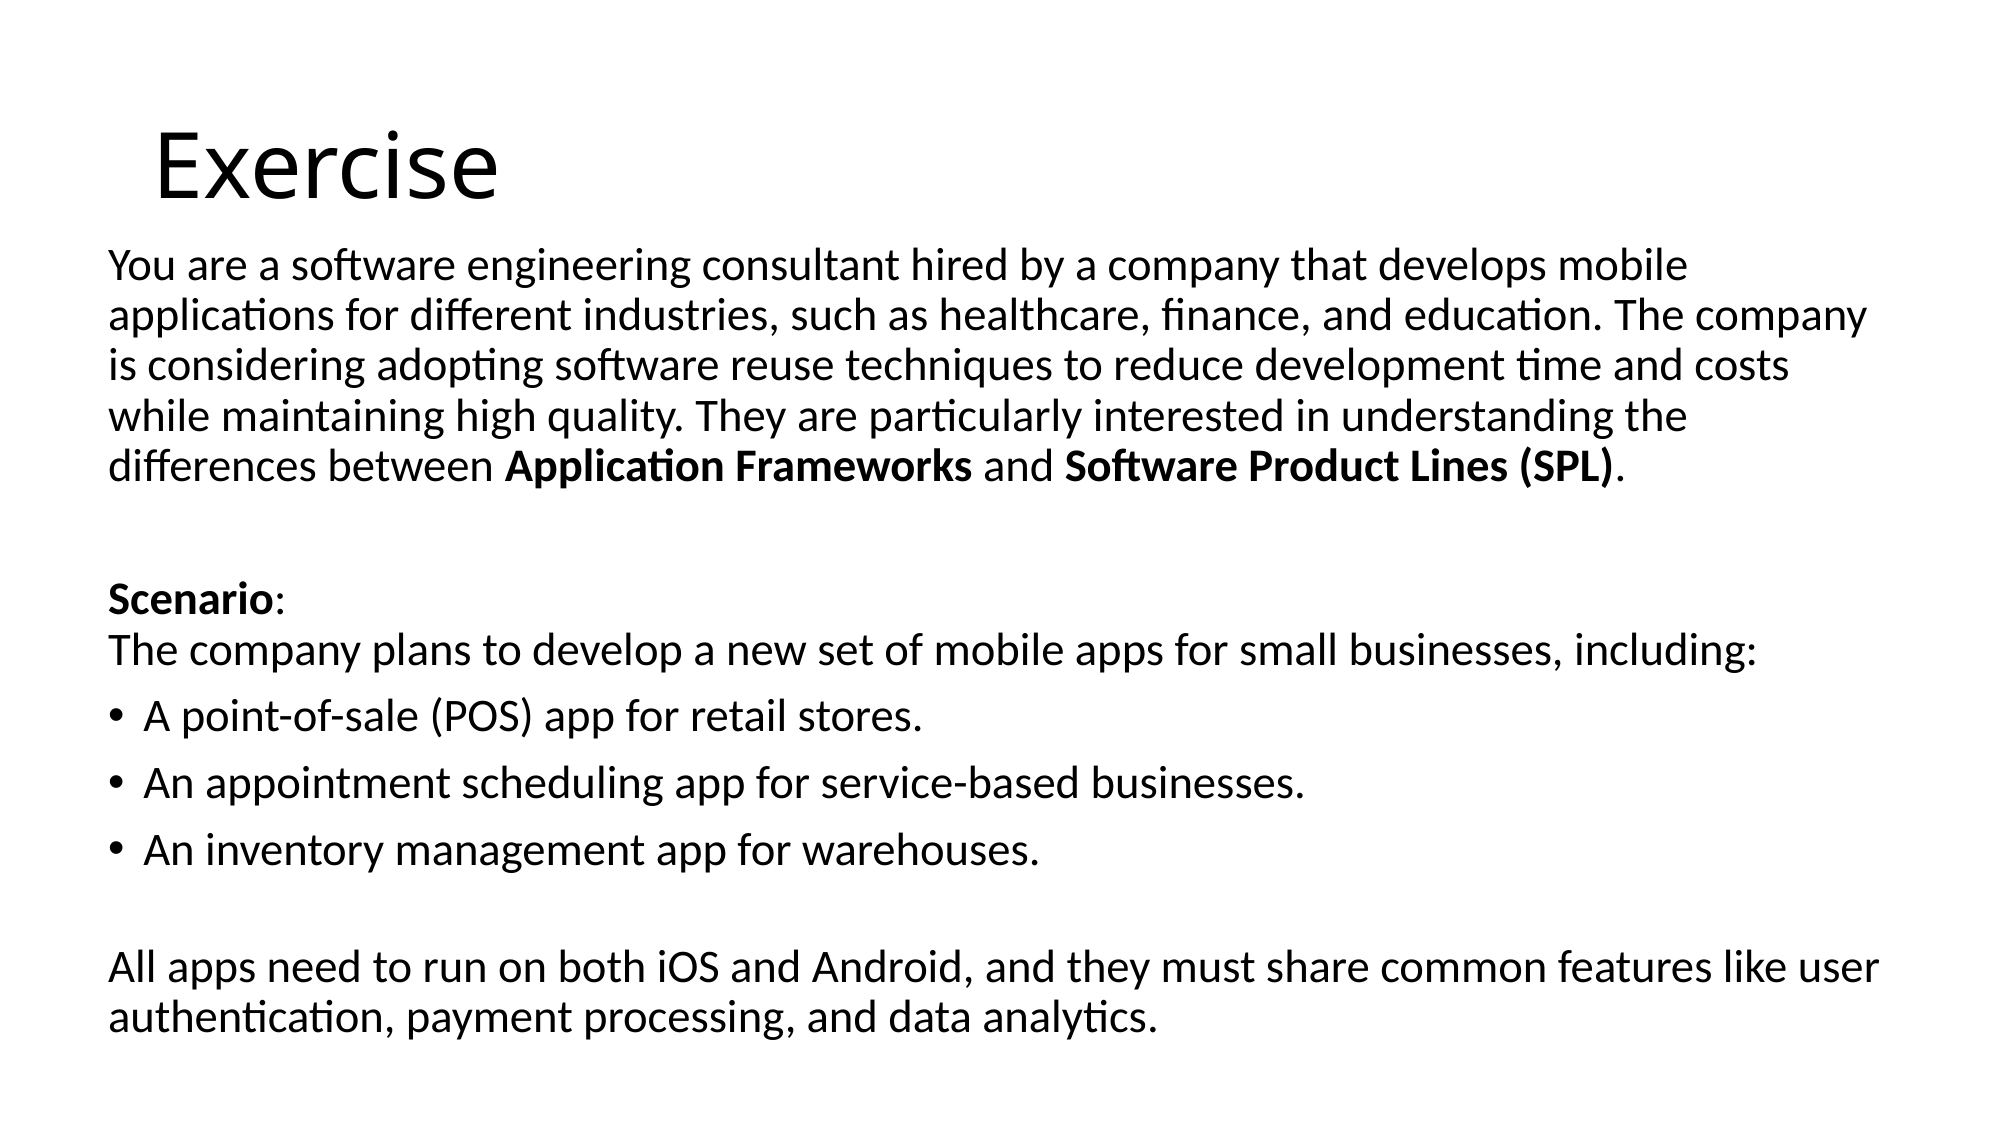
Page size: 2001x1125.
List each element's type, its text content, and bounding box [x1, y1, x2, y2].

title Exercise [137, 59, 1863, 232]
list You are a software engineering consultant hired by a company that develops mobile applications for different industries, such as healthcare, finance, and education. The company is considering adopting software reuse techniques to reduce development time and costs while maintaining high quality. They are particularly interested in understanding the differences between Application Frameworks and Software Product Lines (SPL). Scenario: The company plans to develop a new set of mobile apps for small businesses, including: A point-of-sale (POS) app for retail stores. An appointment scheduling app for service-based businesses. An inventory management app for warehouses. All apps need to run on both iOS and Android, and they must share common features like user authentication, payment processing, and data analytics. [93, 232, 1909, 1066]
